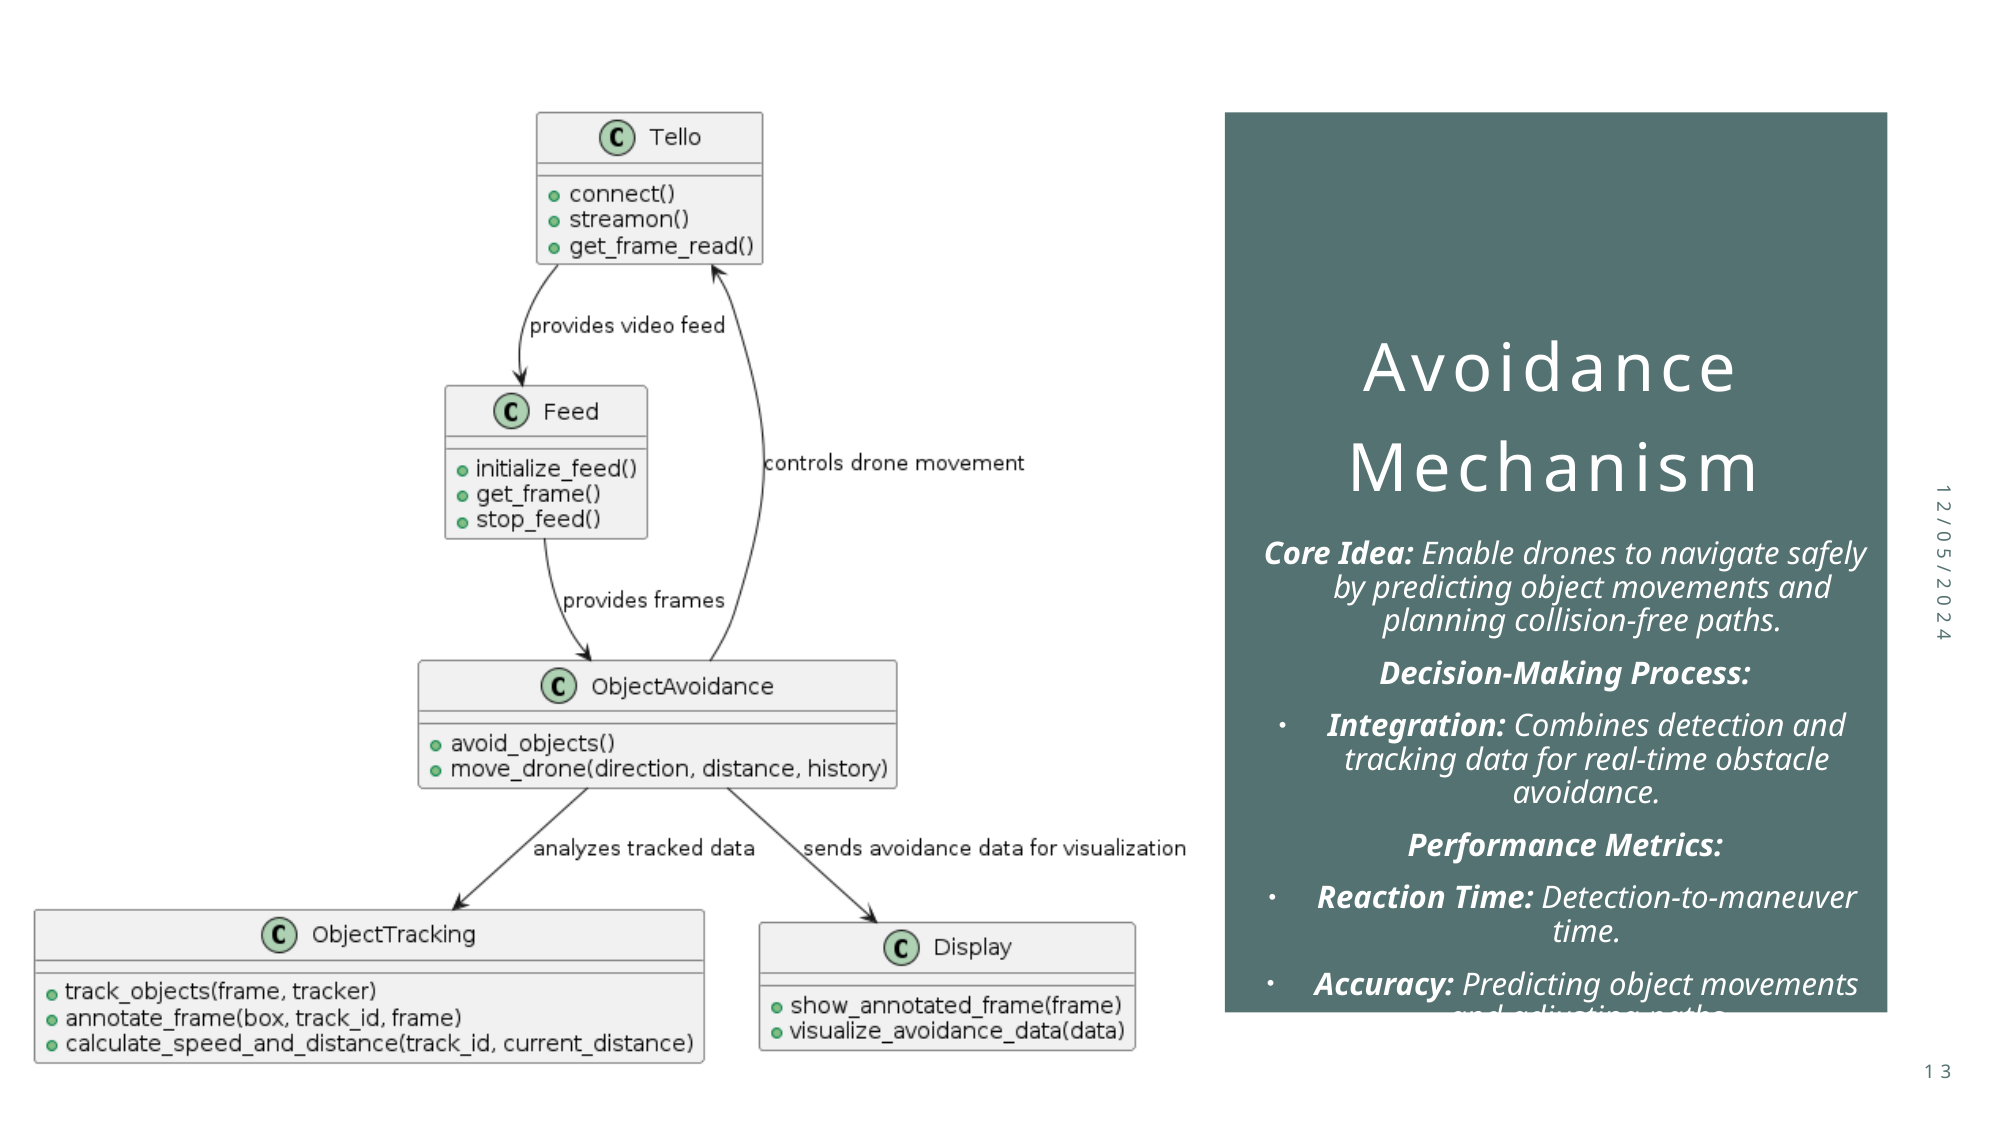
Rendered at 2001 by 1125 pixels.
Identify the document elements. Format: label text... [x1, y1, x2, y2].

picture [23, 101, 1198, 1072]
list Core Idea: Enable drones to navigate safely by predicting object movements and planning collision-free paths. Decision-Making Process: Integration: Combines detection and tracking data for real-time obstacle avoidance. Performance Metrics: Reaction Time: Detection-to-maneuver time. Accuracy: Predicting object movements and adjusting paths [1235, 530, 1896, 1045]
title Avoidance Mechanism [1289, 182, 1818, 513]
slide_number 13 [1823, 1042, 1967, 1103]
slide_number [1911, 224, 1979, 900]
